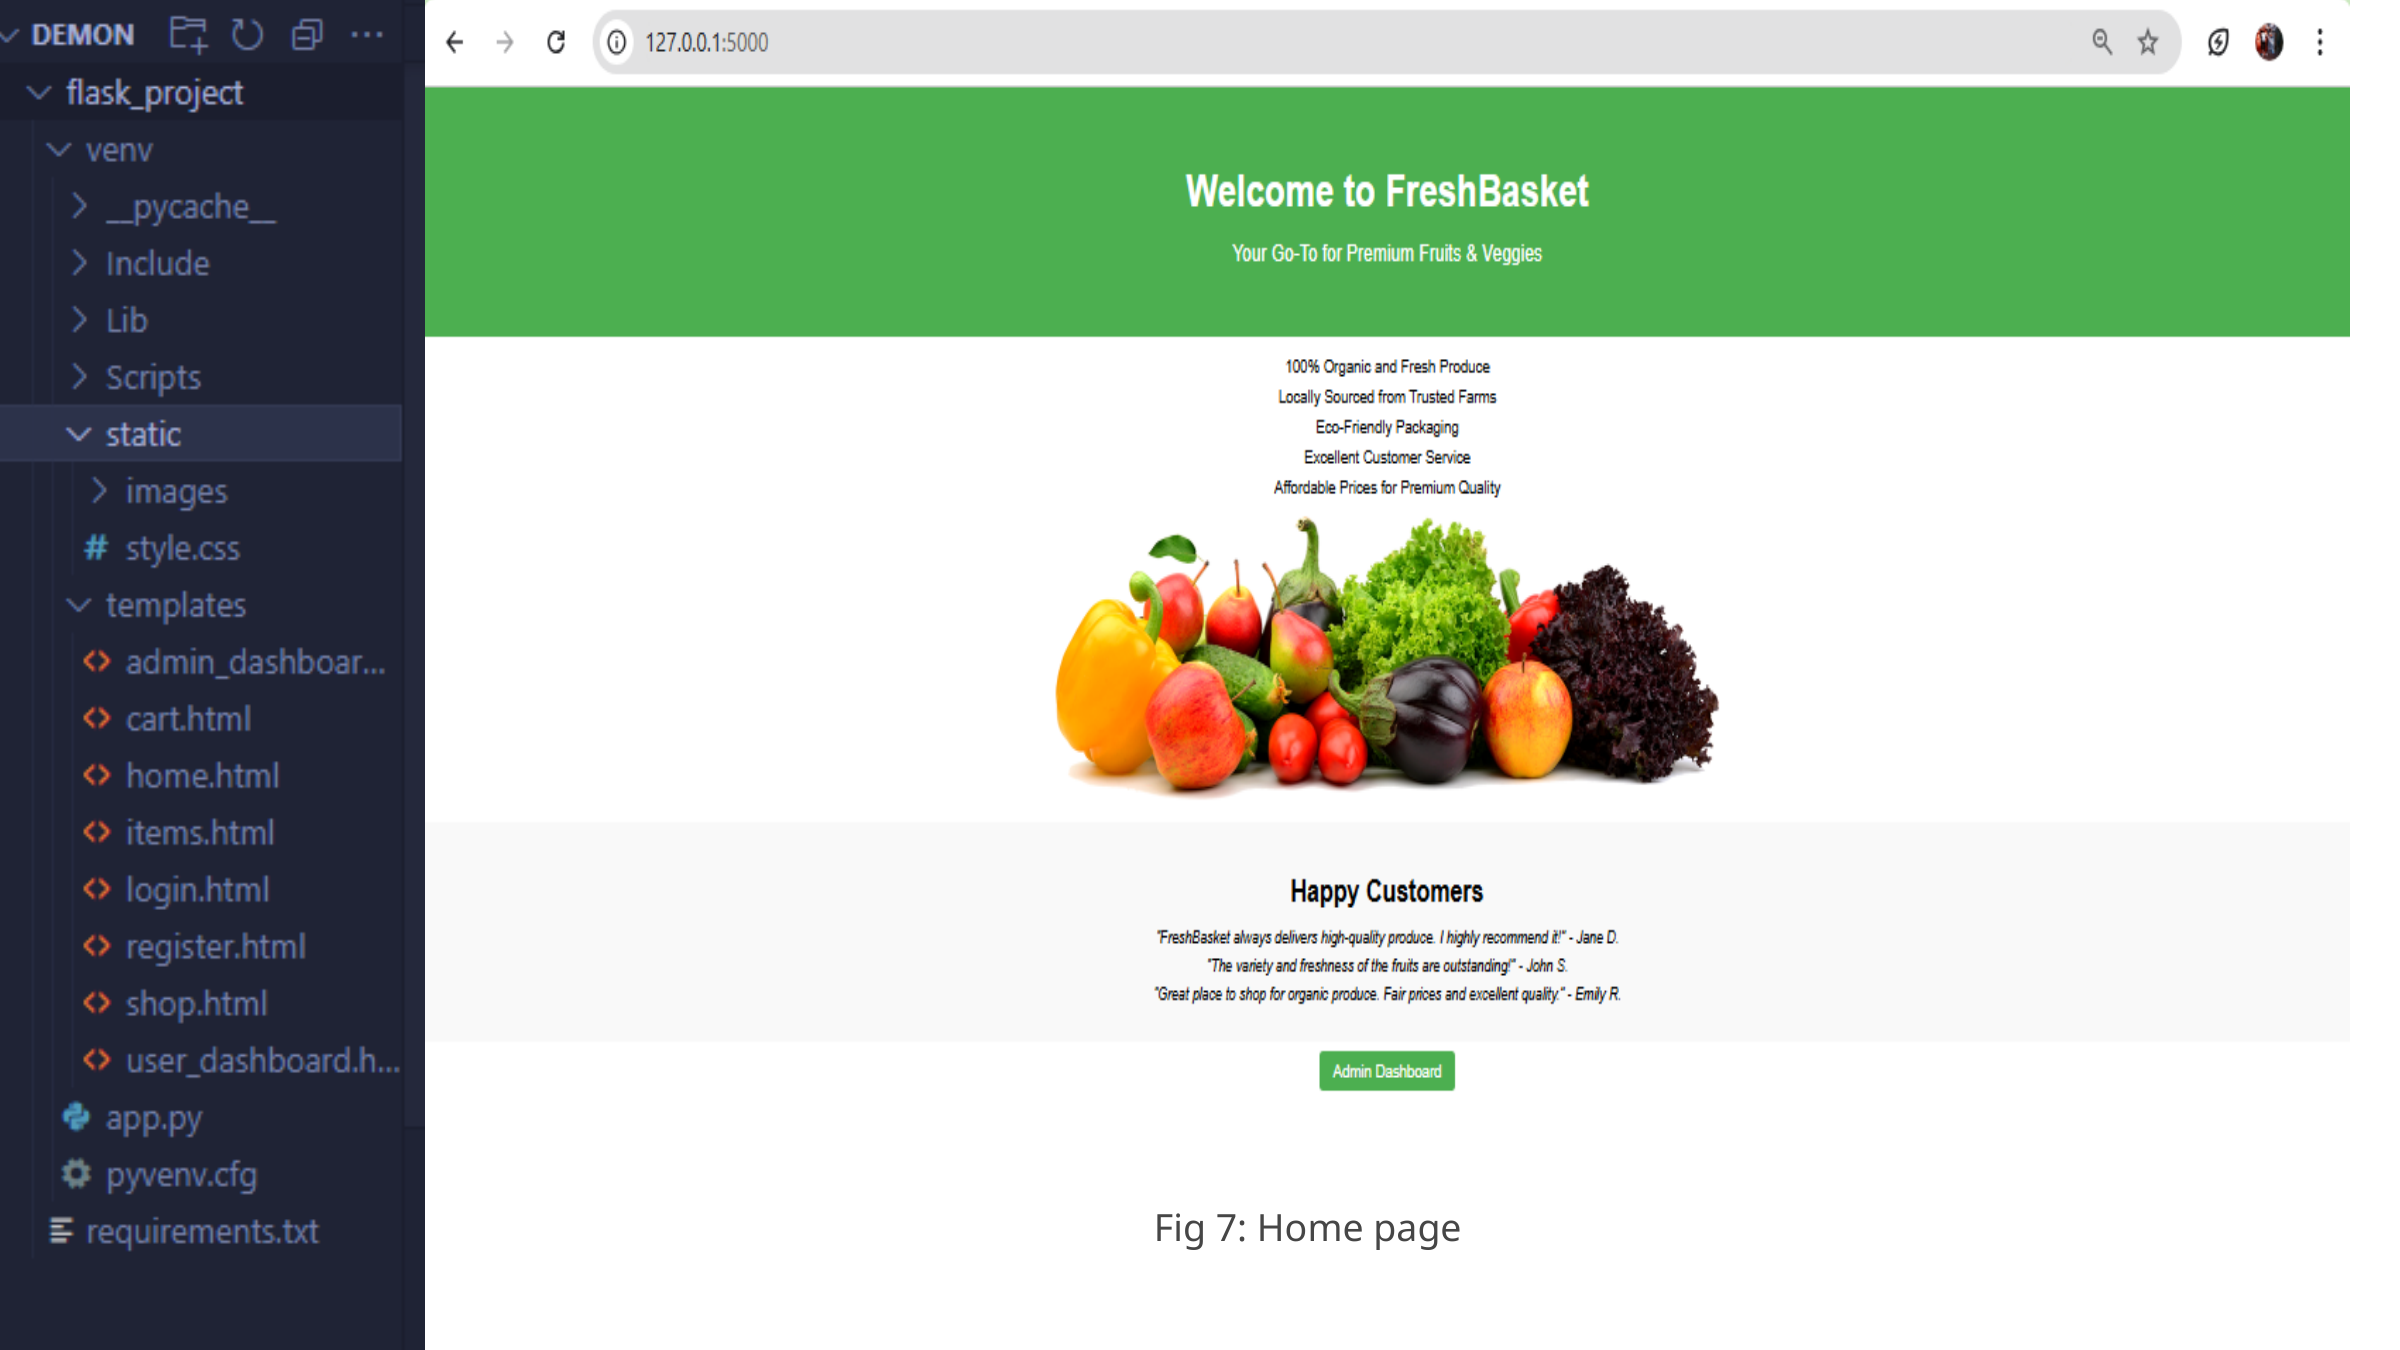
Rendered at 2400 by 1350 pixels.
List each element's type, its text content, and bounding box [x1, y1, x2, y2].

text_box Fig 7: Home page [1138, 1180, 1901, 1266]
picture [0, 0, 2351, 1350]
